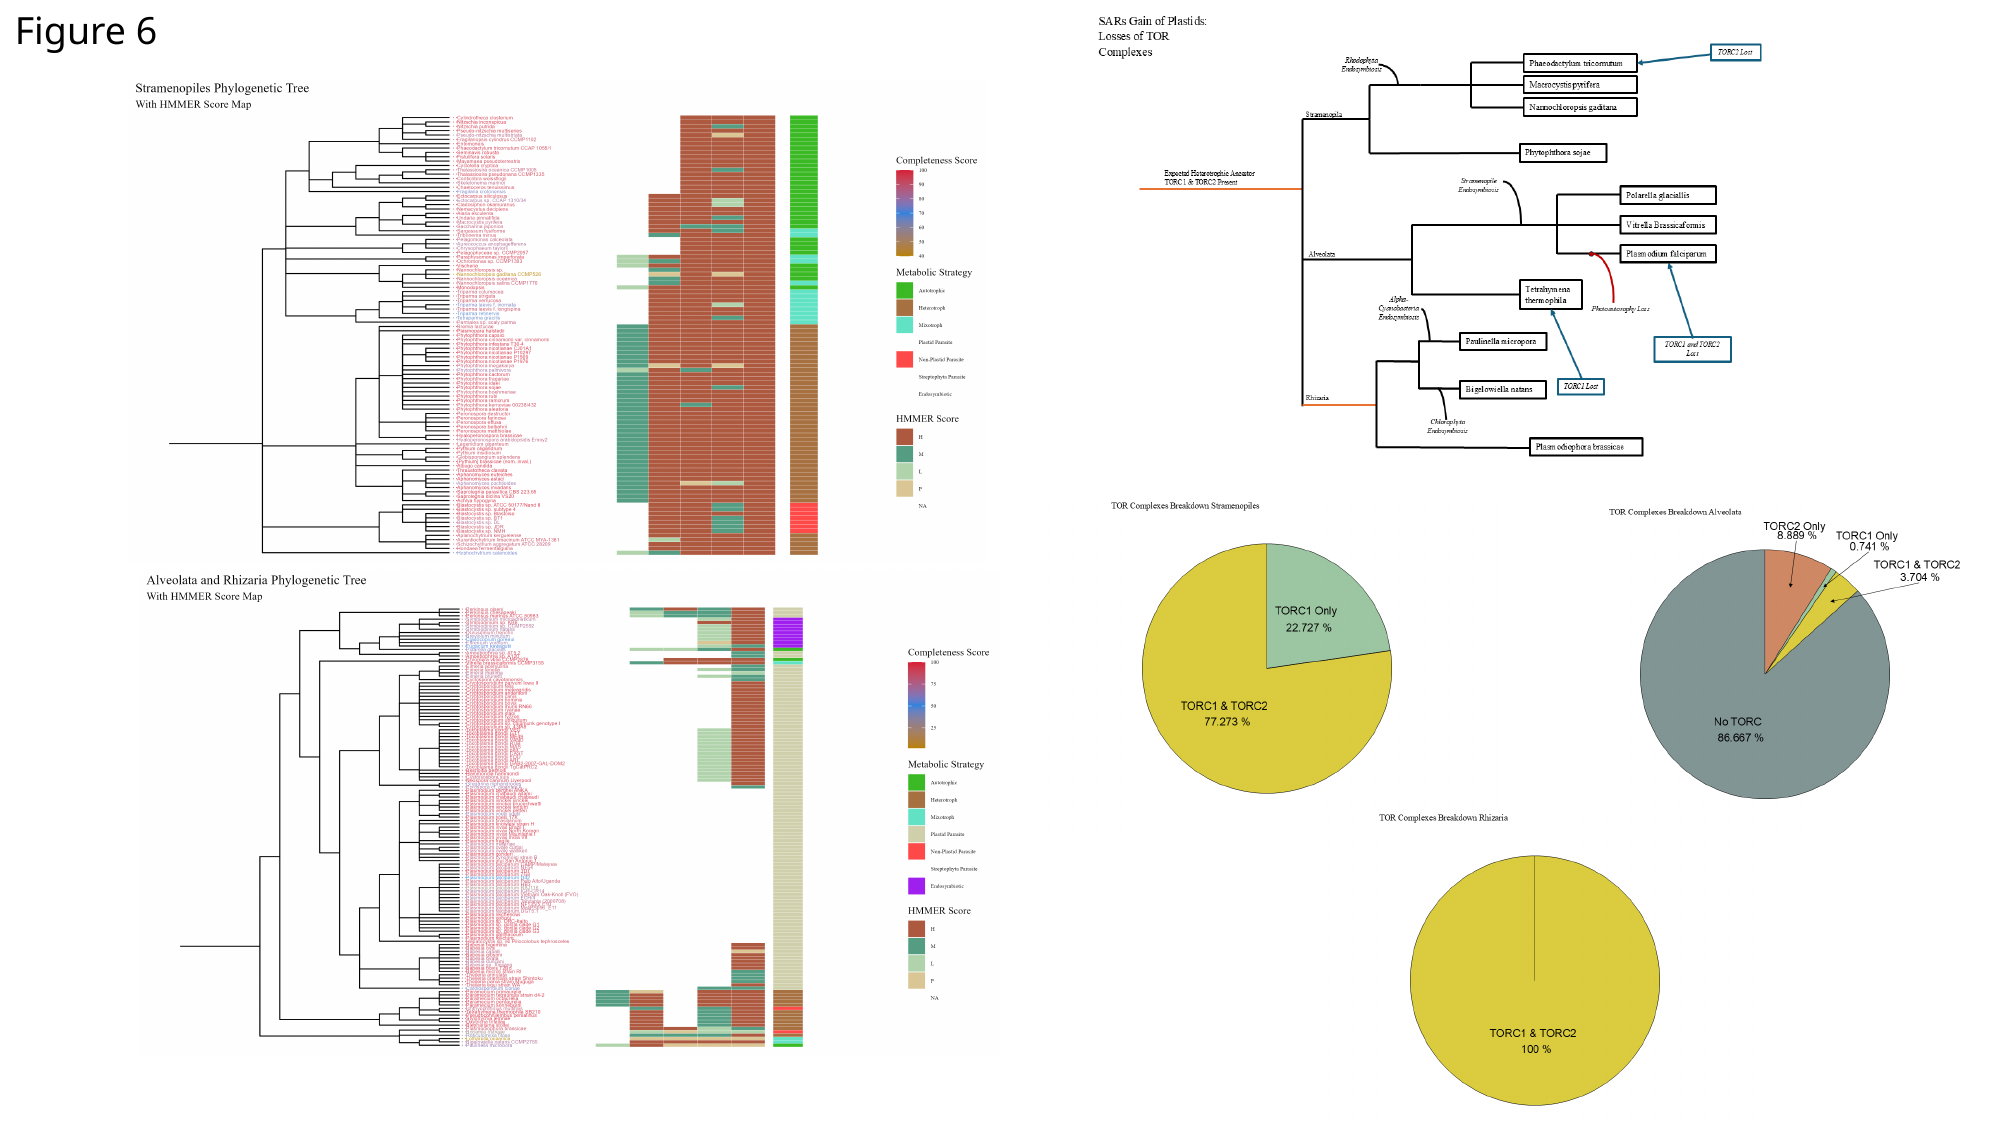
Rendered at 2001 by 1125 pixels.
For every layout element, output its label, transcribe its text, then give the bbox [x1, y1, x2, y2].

picture [1036, 9, 1995, 1125]
picture [138, 569, 1000, 1056]
text_box Figure 6 [0, 0, 648, 60]
picture [126, 78, 989, 563]
